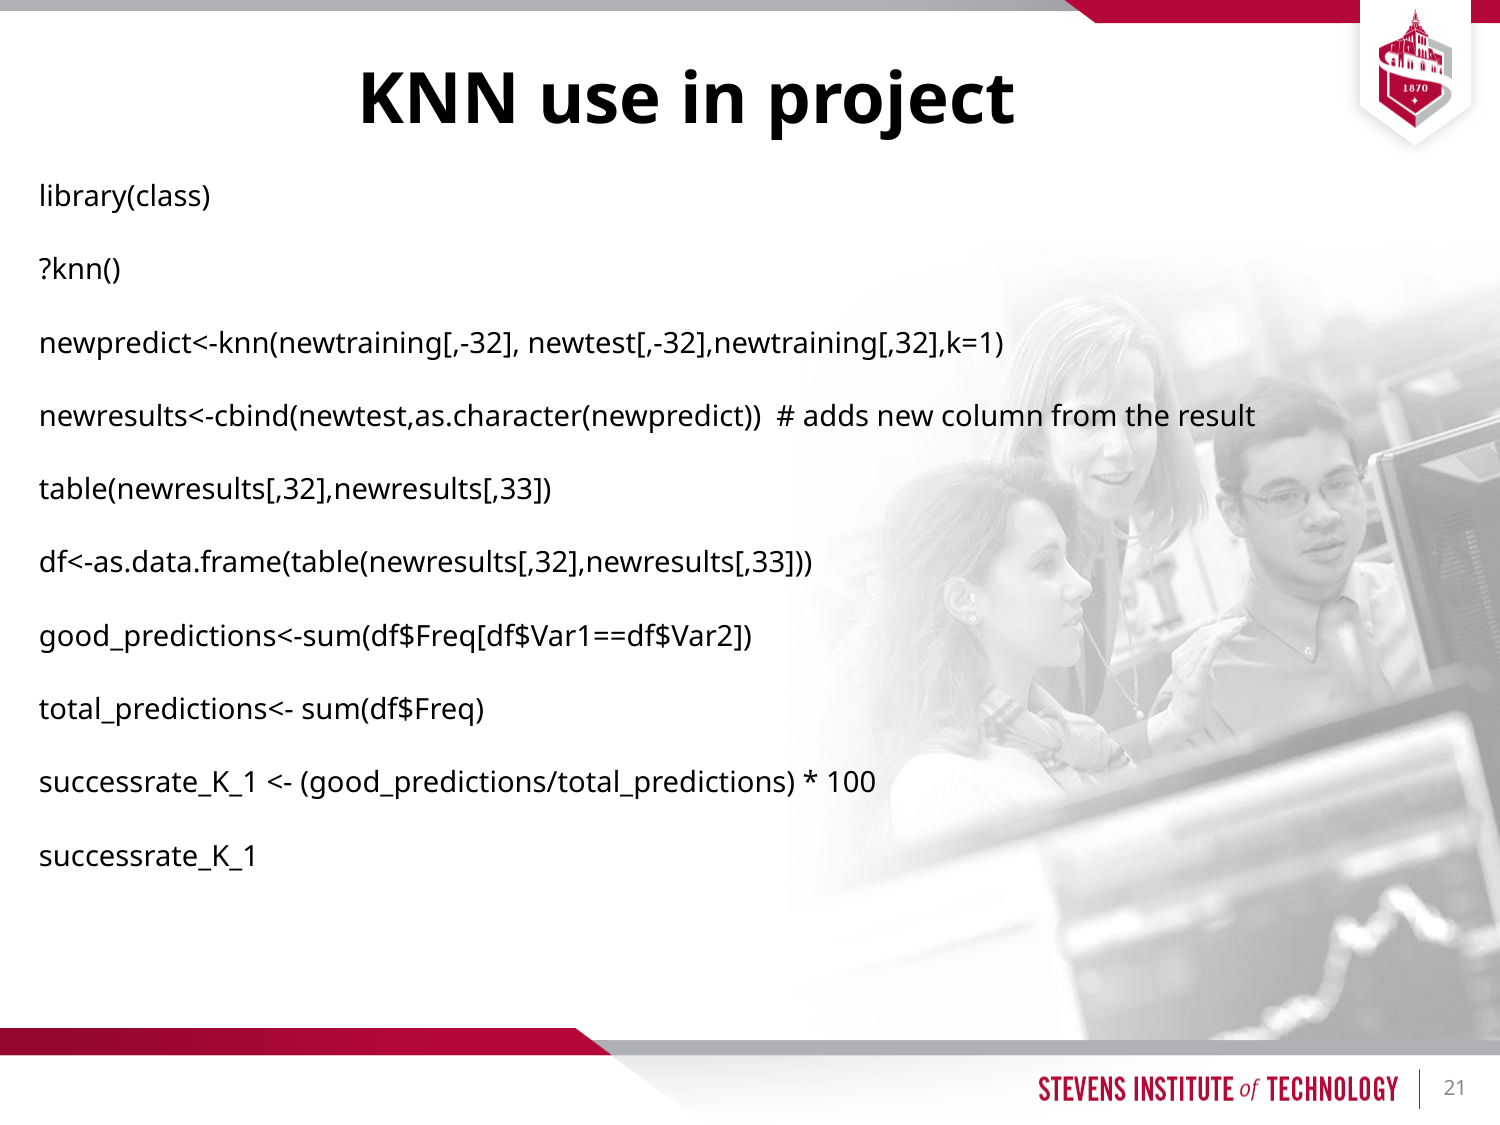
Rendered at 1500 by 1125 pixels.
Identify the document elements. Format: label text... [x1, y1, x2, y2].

picture [0, 0, 1500, 1125]
slide_number 21 [1428, 1071, 1490, 1108]
list library(class) ?knn() newpredict<-knn(newtraining[,-32], newtest[,-32],newtraining[,32],k=1) newresults<-cbind(newtest,as.character(newpredict)) # adds new column from the result table(newresults[,32],newresults[,33]) df<-as.data.frame(table(newresults[,32],newresults[,33])) good_predictions<-sum(df$Freq[df$Var1==df$Var2]) total_predictions<- sum(df$Freq) successrate_K_1 <- (good_predictions/total_predictions) * 100 successrate_K_1 [23, 152, 1476, 973]
title KNN use in project [37, 45, 1338, 152]
